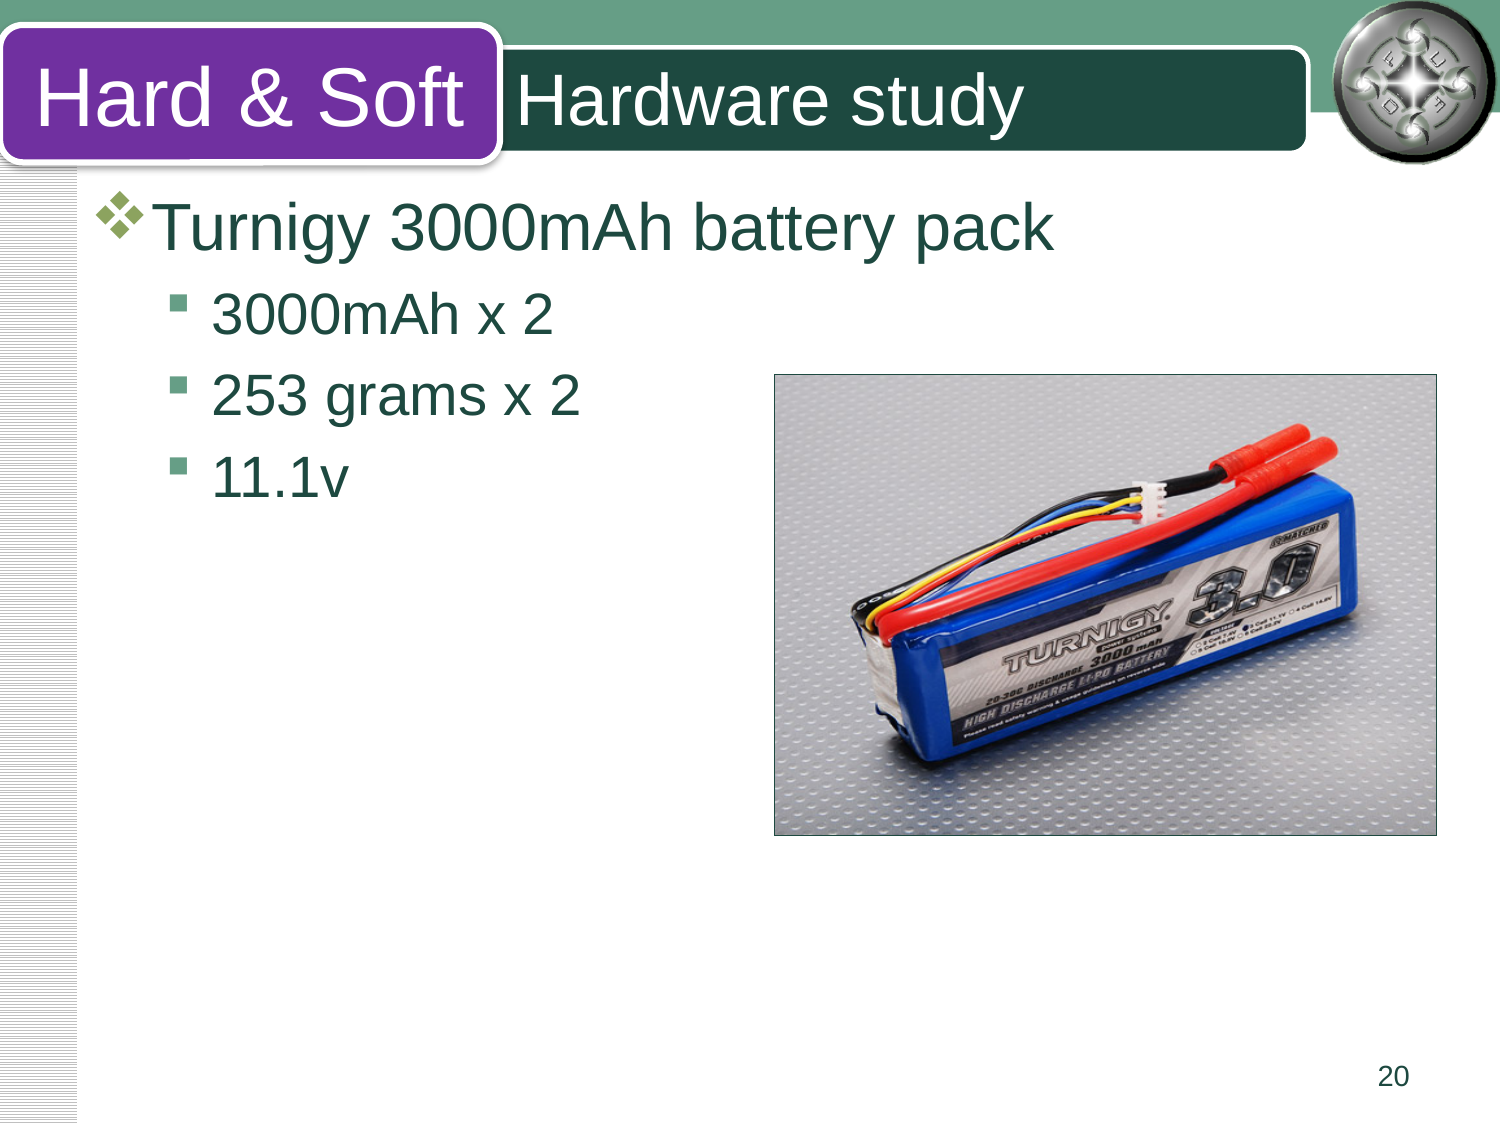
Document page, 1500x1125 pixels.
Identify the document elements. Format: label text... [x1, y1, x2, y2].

title Hardware study [508, 49, 1307, 143]
picture [1312, 0, 1500, 201]
slide_number 20 [1074, 1049, 1426, 1103]
text_box Hard & Soft [0, 21, 504, 166]
list Turnigy 3000mAh battery pack 3000mAh x 2 253 grams x 2 11.1v [74, 176, 1426, 1001]
picture [774, 374, 1437, 836]
